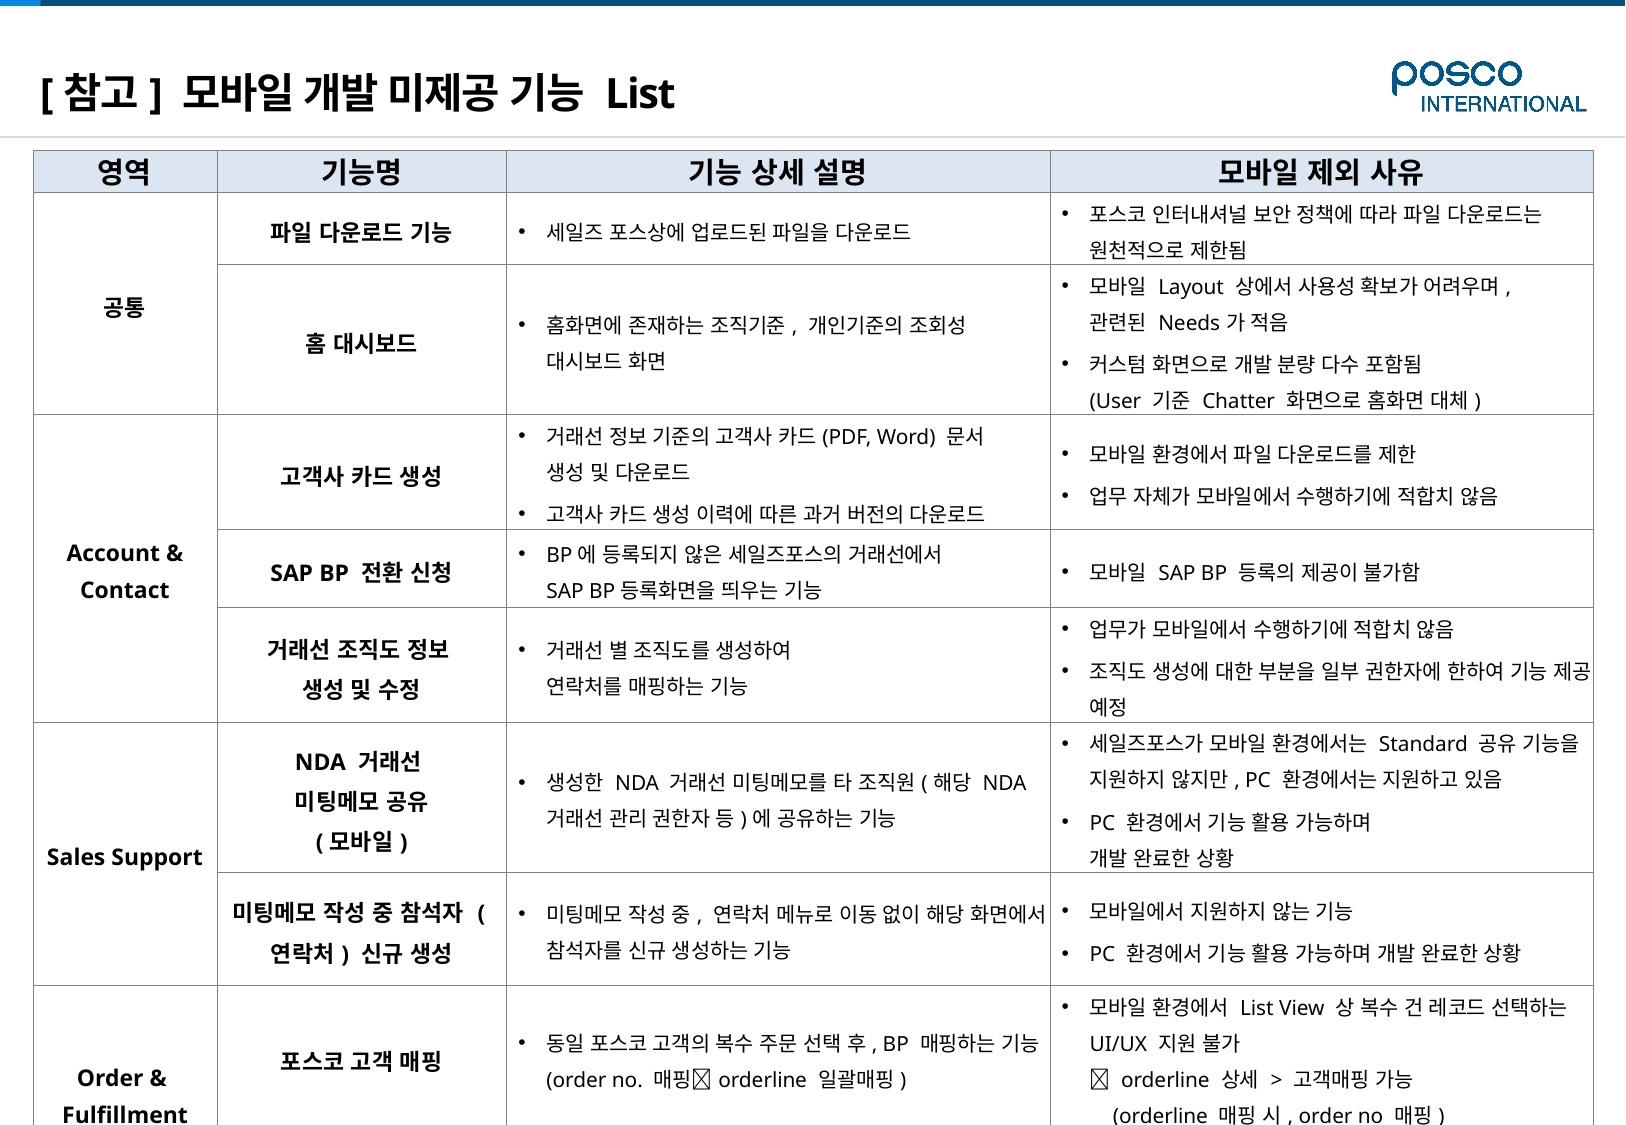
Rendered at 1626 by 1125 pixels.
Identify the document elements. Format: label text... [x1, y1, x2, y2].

table_cell 동일 포스코 고객의 복수 주문 선택 후, BP 매핑하는 기능 (order no. 매핑orderline 일괄매핑) [507, 986, 1050, 1125]
table_cell BP에 등록되지 않은 세일즈포스의 거래선에서 SAP BP등록화면을 띄우는 기능 [507, 530, 1050, 607]
picture [0, 0, 41, 6]
table_cell 모바일 Layout 상에서 사용성 확보가 어려우며, 관련된 Needs가 적음 커스텀 화면으로 개발 분량 다수 포함됨 (User 기준 Chatter 화면으로 홈화면 대체) [1051, 265, 1593, 414]
table_cell 거래선 조직도 정보 생성 및 수정 [218, 608, 506, 722]
table_cell 홈 대시보드 [218, 265, 506, 414]
table_cell 홈화면에 존재하는 조직기준, 개인기준의 조회성 대시보드 화면 [507, 265, 1050, 414]
table_cell 거래선 별 조직도를 생성하여 연락처를 매핑하는 기능 [507, 608, 1050, 722]
title [참고] 모바일 개발 미제공 기능 List [39, 66, 684, 118]
table_cell 모바일 환경에서 List View 상 복수 건 레코드 선택하는 UI/UX 지원 불가  orderline 상세 > 고객매핑 가능 (orderline 매핑 시, order no 매핑) [1051, 986, 1593, 1125]
table_header 영역 [34, 151, 217, 192]
table_cell 파일 다운로드 기능 [218, 193, 506, 264]
table_cell 미팅메모 작성 중, 연락처 메뉴로 이동 없이 해당 화면에서 참석자를 신규 생성하는 기능 [507, 873, 1050, 985]
table_cell 세일즈포스가 모바일 환경에서는 Standard 공유 기능을 지원하지 않지만, PC 환경에서는 지원하고 있음 PC 환경에서 기능 활용 가능하며 개발 완료한 상황 [1051, 723, 1593, 872]
table_cell Account & Contact [34, 415, 217, 722]
table_cell 거래선 정보 기준의 고객사 카드(PDF, Word) 문서 생성 및 다운로드 고객사 카드 생성 이력에 따른 과거 버전의 다운로드 [507, 415, 1050, 529]
table_cell 모바일에서 지원하지 않는 기능 PC 환경에서 기능 활용 가능하며 개발 완료한 상황 [1051, 873, 1593, 985]
table_cell 업무가 모바일에서 수행하기에 적합치 않음 조직도 생성에 대한 부분을 일부 권한자에 한하여 기능 제공 예정 [1051, 608, 1593, 722]
table_cell 포스코 고객 매핑 [218, 986, 506, 1125]
table_cell 생성한 NDA 거래선 미팅메모를 타 조직원(해당 NDA 거래선 관리 권한자 등)에 공유하는 기능 [507, 723, 1050, 872]
table_cell Order & Fulfillment [34, 986, 217, 1125]
table_cell SAP BP 전환 신청 [218, 530, 506, 607]
table_cell 미팅메모 작성 중 참석자 (연락처) 신규 생성 [218, 873, 506, 985]
table_cell 세일즈 포스상에 업로드된 파일을 다운로드 [507, 193, 1050, 264]
table_cell 고객사 카드 생성 [218, 415, 506, 529]
table_header 기능 상세 설명 [507, 151, 1050, 192]
table_cell 모바일 환경에서 파일 다운로드를 제한 업무 자체가 모바일에서 수행하기에 적합치 않음 [1051, 415, 1593, 529]
table_cell Sales Support [34, 723, 217, 985]
table_header 모바일 제외 사유 [1051, 151, 1593, 192]
table_cell 포스코 인터내셔널 보안 정책에 따라 파일 다운로드는 원천적으로 제한됨 [1051, 193, 1593, 264]
table_cell NDA 거래선 미팅메모 공유 (모바일) [218, 723, 506, 872]
table_cell 모바일 SAP BP 등록의 제공이 불가함 [1051, 530, 1593, 607]
table_header 기능명 [218, 151, 506, 192]
table_cell 공통 [34, 193, 217, 414]
picture [1391, 59, 1587, 113]
